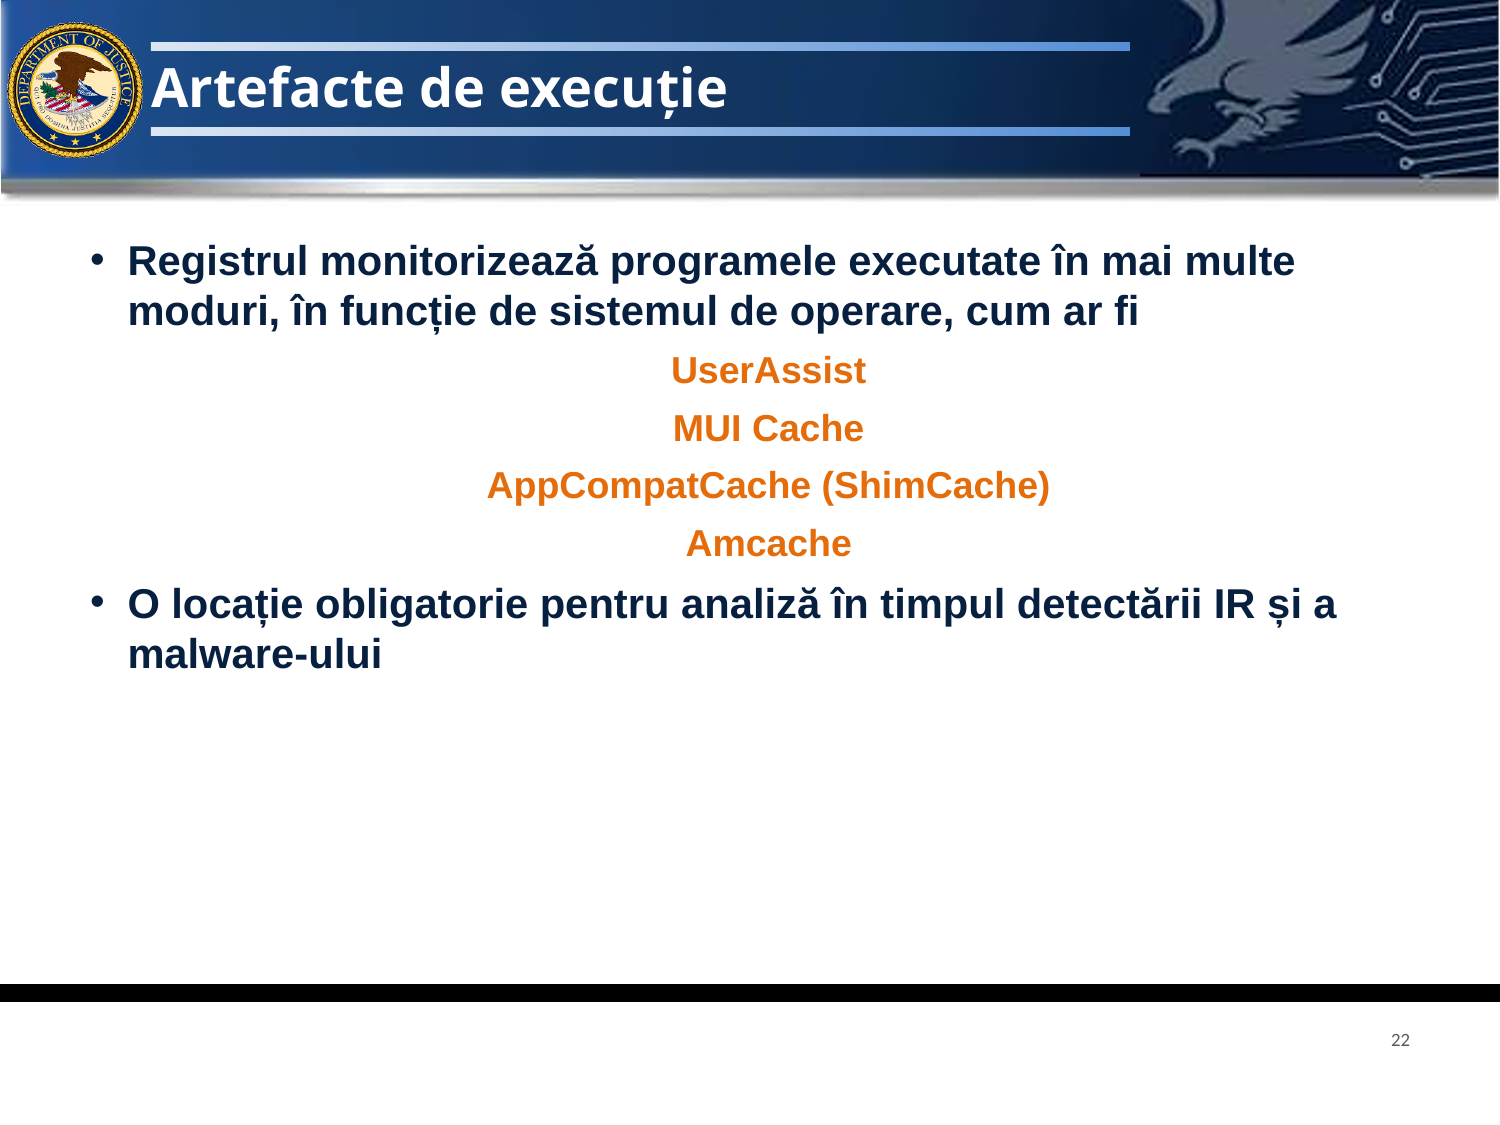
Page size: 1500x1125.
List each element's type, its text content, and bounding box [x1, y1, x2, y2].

slide_number 22 [1087, 1023, 1425, 1054]
picture [0, 0, 1500, 209]
list Registrul monitorizează programele executate în mai multe moduri, în funcție de sistemul de operare, cum ar fi UserAssist MUI Cache AppCompatCache (ShimCache) Amcache O locație obligatorie pentru analiză în timpul detectării IR și a malware-ului [75, 226, 1425, 962]
title Artefacte de execuție [150, 52, 1131, 128]
